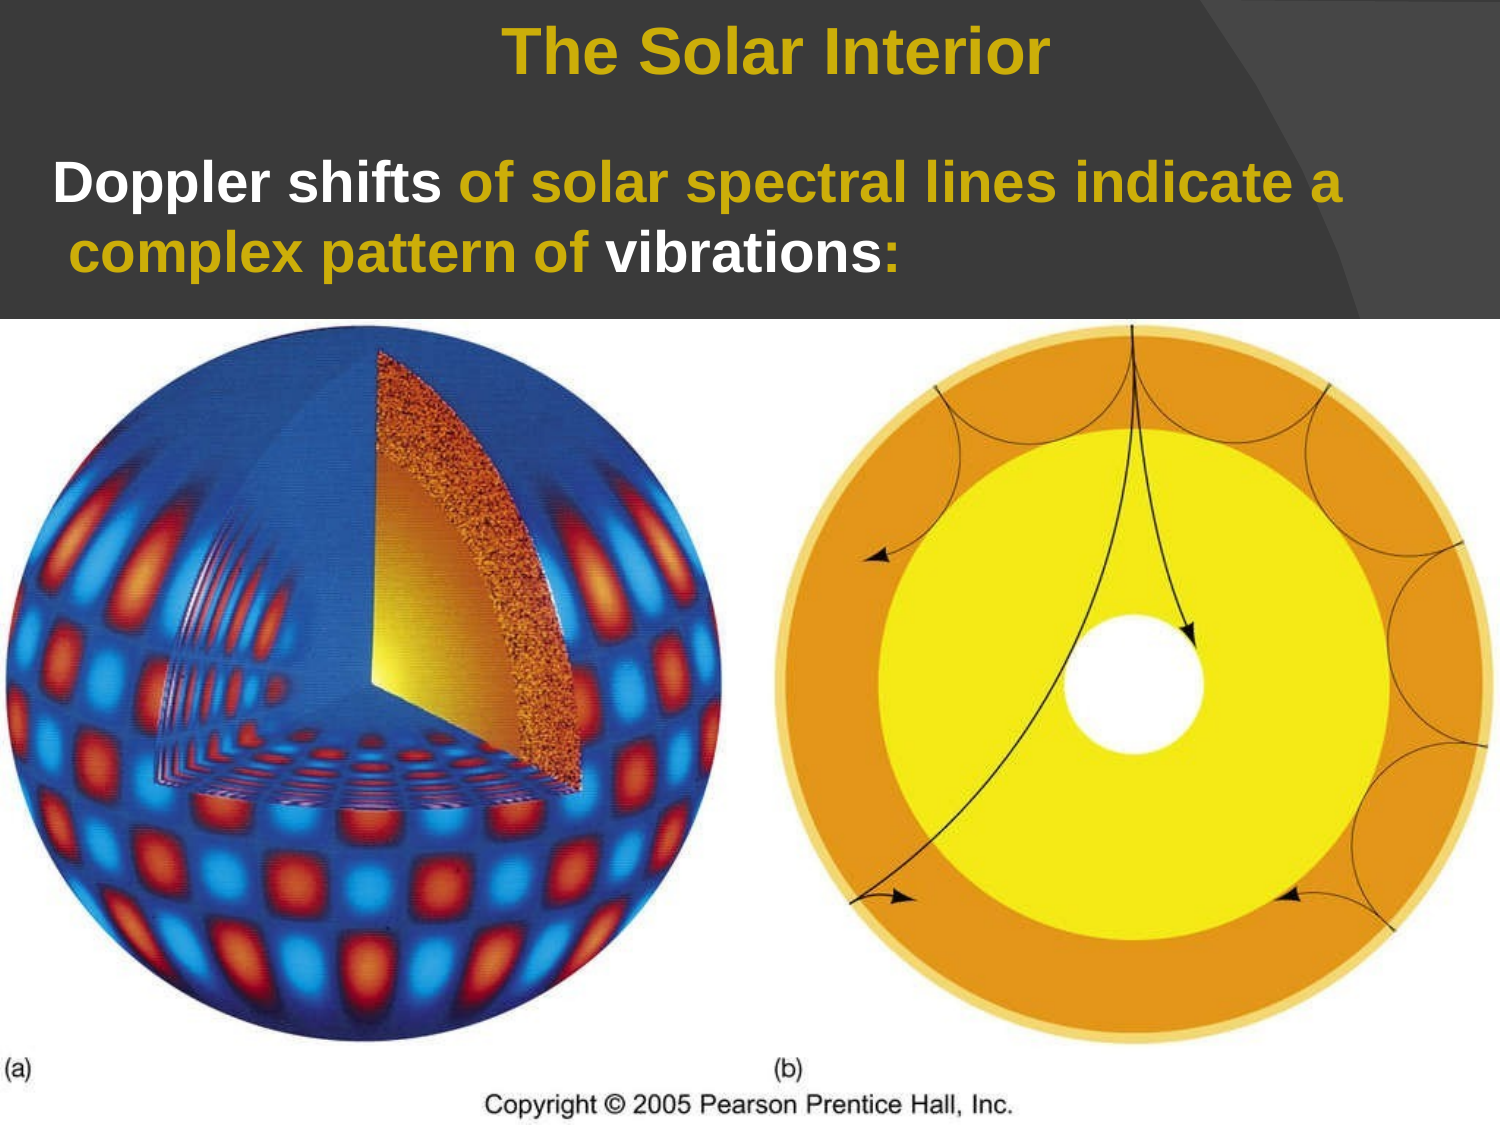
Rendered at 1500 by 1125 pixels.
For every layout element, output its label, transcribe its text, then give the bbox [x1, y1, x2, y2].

text_box Doppler shifts of solar spectral lines indicate a complex pattern of vibrations: [50, 141, 1349, 284]
text_box The Solar Interior [499, 5, 1057, 88]
picture [0, 319, 1500, 1125]
